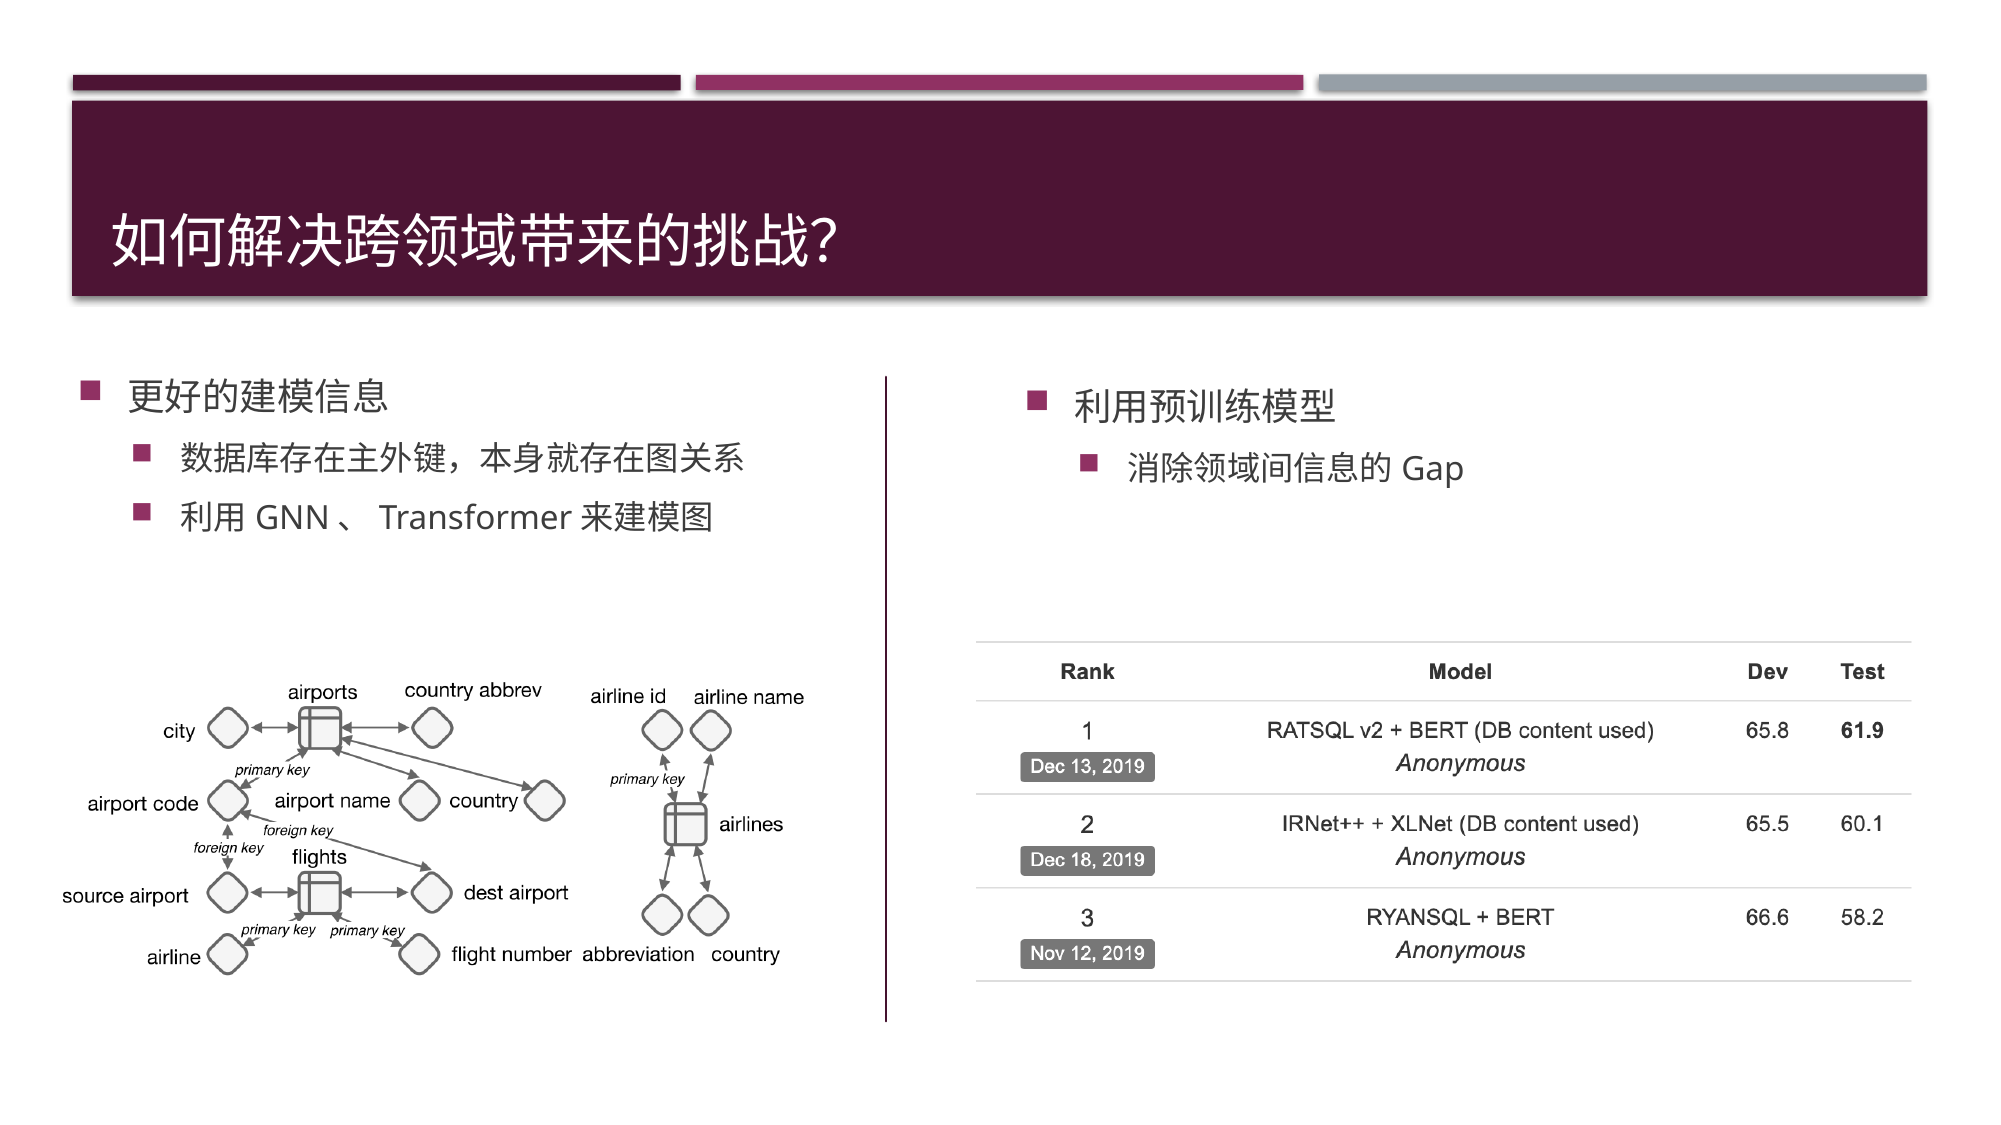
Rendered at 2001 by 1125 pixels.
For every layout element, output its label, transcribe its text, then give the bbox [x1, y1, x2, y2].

picture [968, 625, 1939, 991]
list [26, 634, 810, 991]
text_box 更好的建模信息 数据库存在主外键，本身就存在图关系 利用GNN、Transformer来建模图 [62, 184, 933, 837]
text_box 利用预训练模型 消除领域间信息的Gap [1008, 164, 1880, 623]
title 如何解决跨领域带来的挑战？ [95, 115, 1905, 282]
